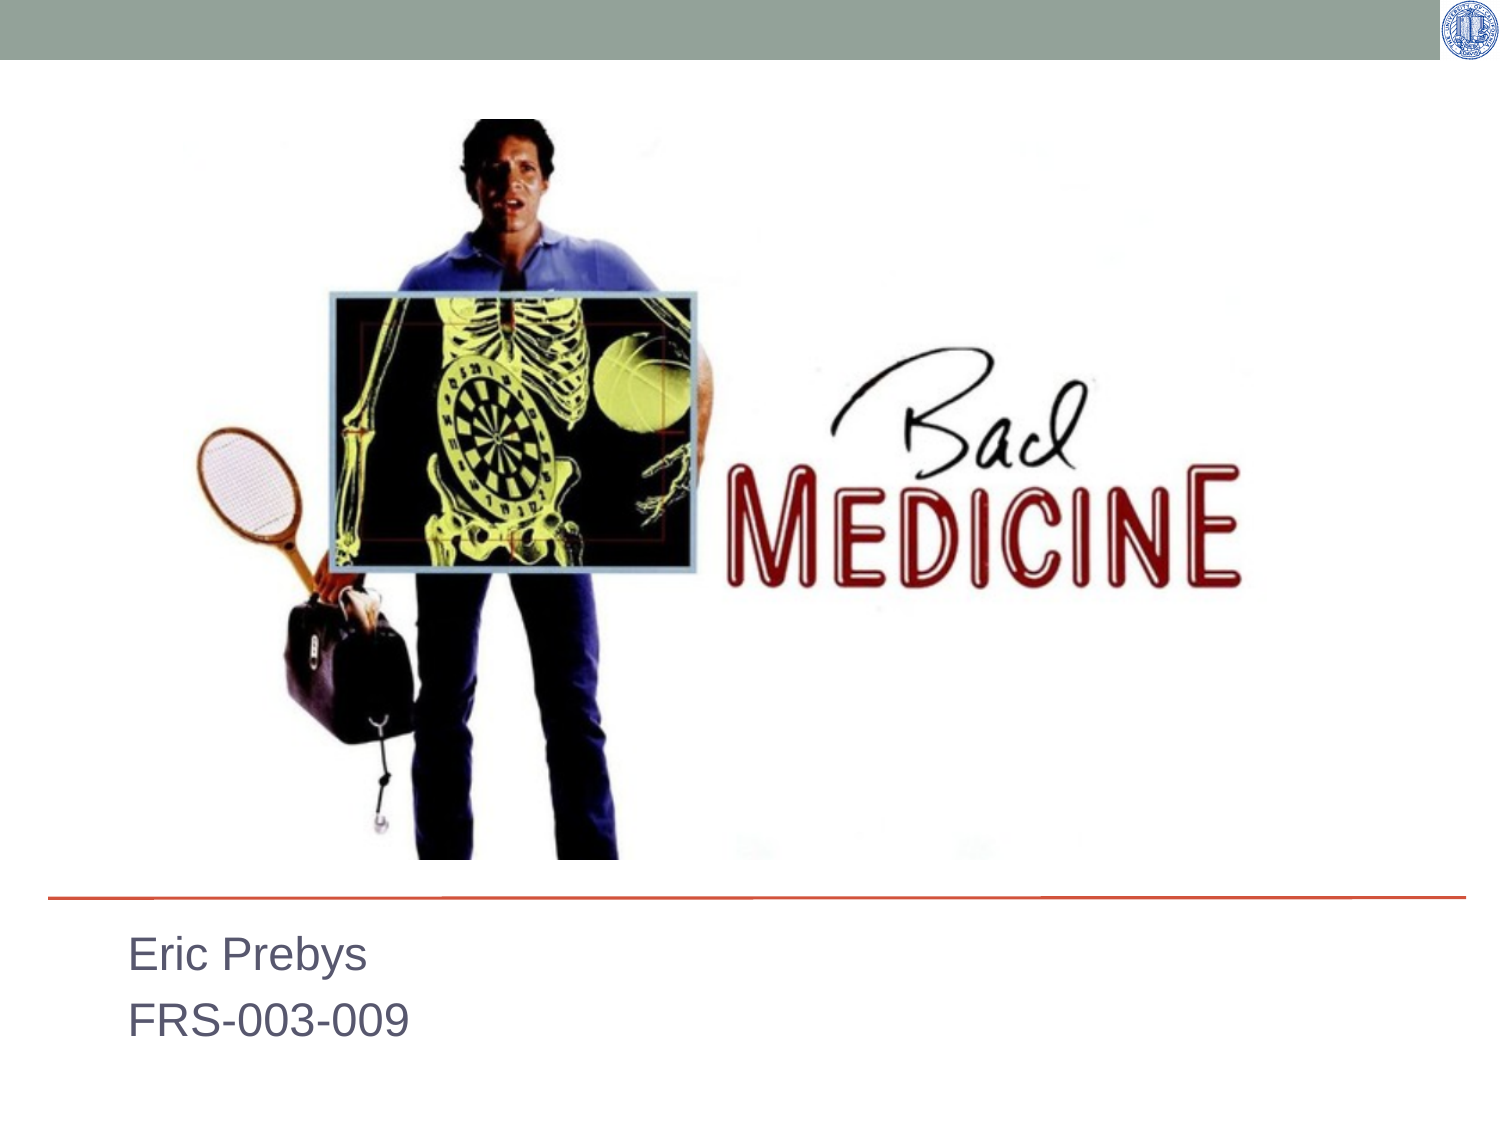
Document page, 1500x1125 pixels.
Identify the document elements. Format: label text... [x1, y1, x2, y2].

subtitle Eric Prebys FRS-003-009 [112, 915, 1163, 1054]
picture [1440, 0, 1500, 61]
picture [182, 119, 1267, 860]
